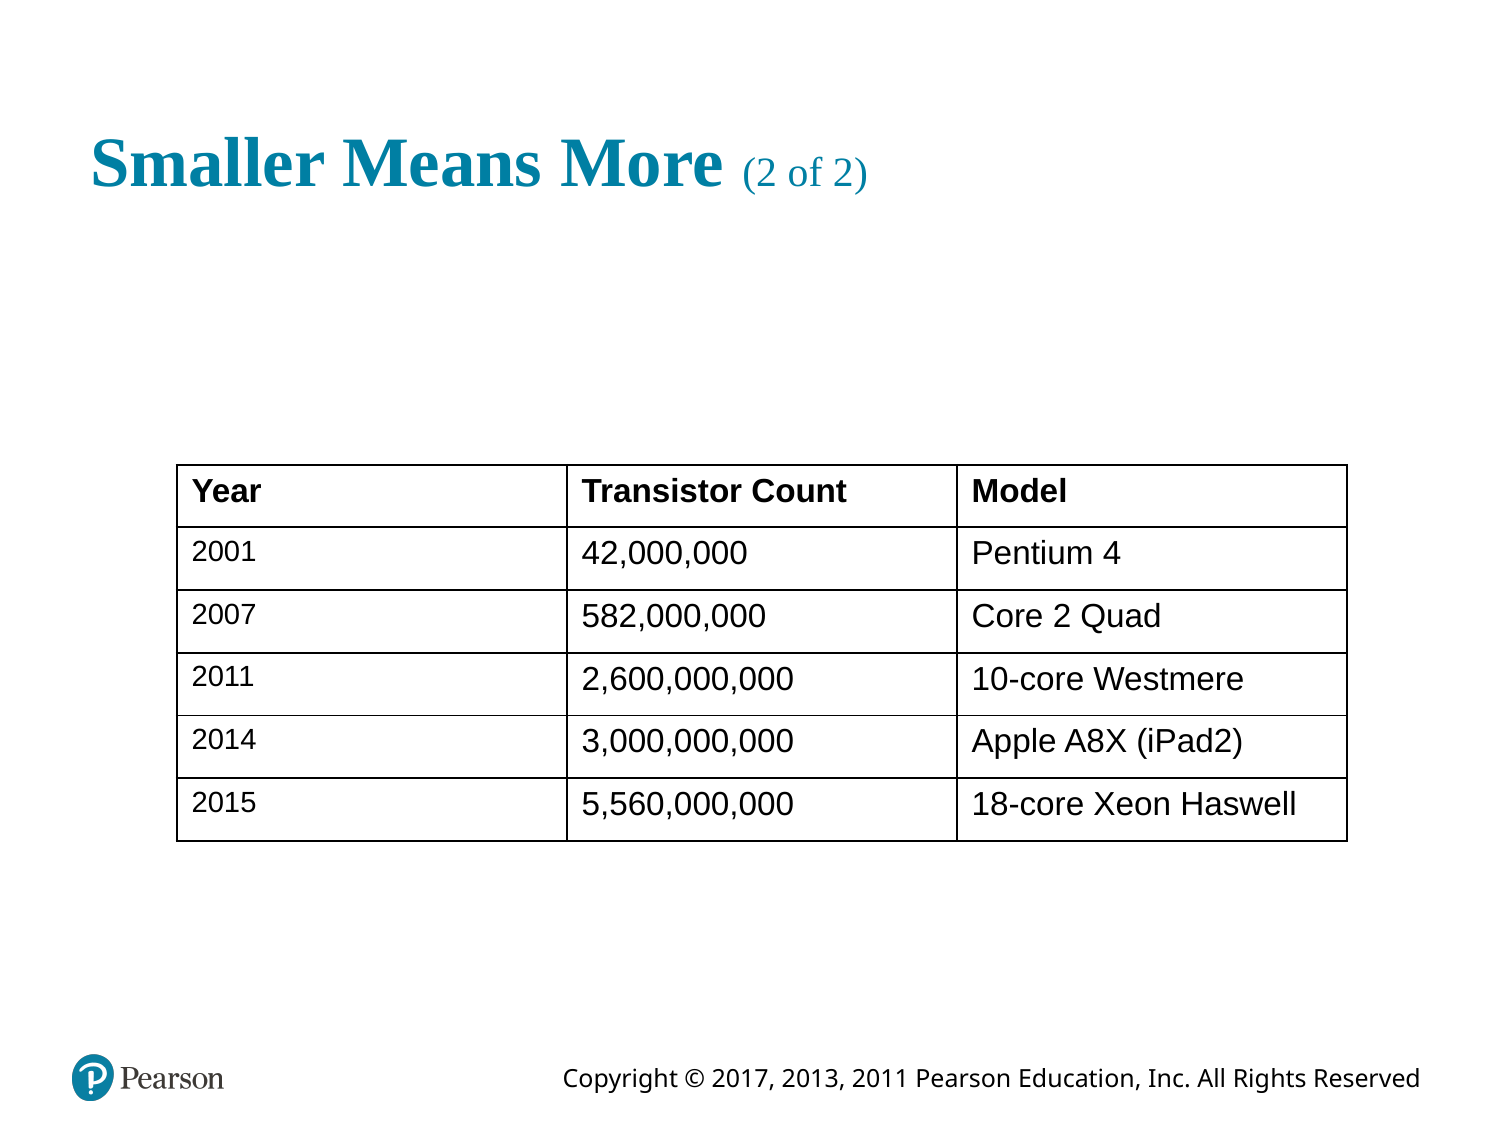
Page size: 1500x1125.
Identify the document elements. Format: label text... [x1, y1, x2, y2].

table_cell Core 2 Quad [958, 591, 1346, 652]
picture [80, 1063, 106, 1088]
table_cell 582,000,000 [568, 591, 956, 652]
table_cell 2014 [178, 716, 566, 777]
table_cell 2011 [178, 654, 566, 715]
table_cell 2007 [178, 591, 566, 652]
table_header Model [958, 466, 1346, 526]
title Smaller Means More (2 of 2) [75, 35, 1425, 216]
table_cell 18-core Xeon Haswell [958, 779, 1346, 840]
table_cell 2015 [178, 779, 566, 840]
table_cell Apple A8X (iPad2) [958, 716, 1346, 777]
table_cell Pentium 4 [958, 528, 1346, 589]
table_header Transistor Count [568, 466, 956, 526]
table_header Year [178, 466, 566, 526]
picture [98, 1054, 224, 1101]
table_cell 2001 [178, 528, 566, 589]
picture [72, 1087, 83, 1101]
table_cell 5,560,000,000 [568, 779, 956, 840]
table_cell 42,000,000 [568, 528, 956, 589]
table_cell 3,000,000,000 [568, 716, 956, 777]
picture [72, 1054, 88, 1070]
table_cell 2,600,000,000 [568, 654, 956, 715]
table_cell 10-core Westmere [958, 654, 1346, 715]
